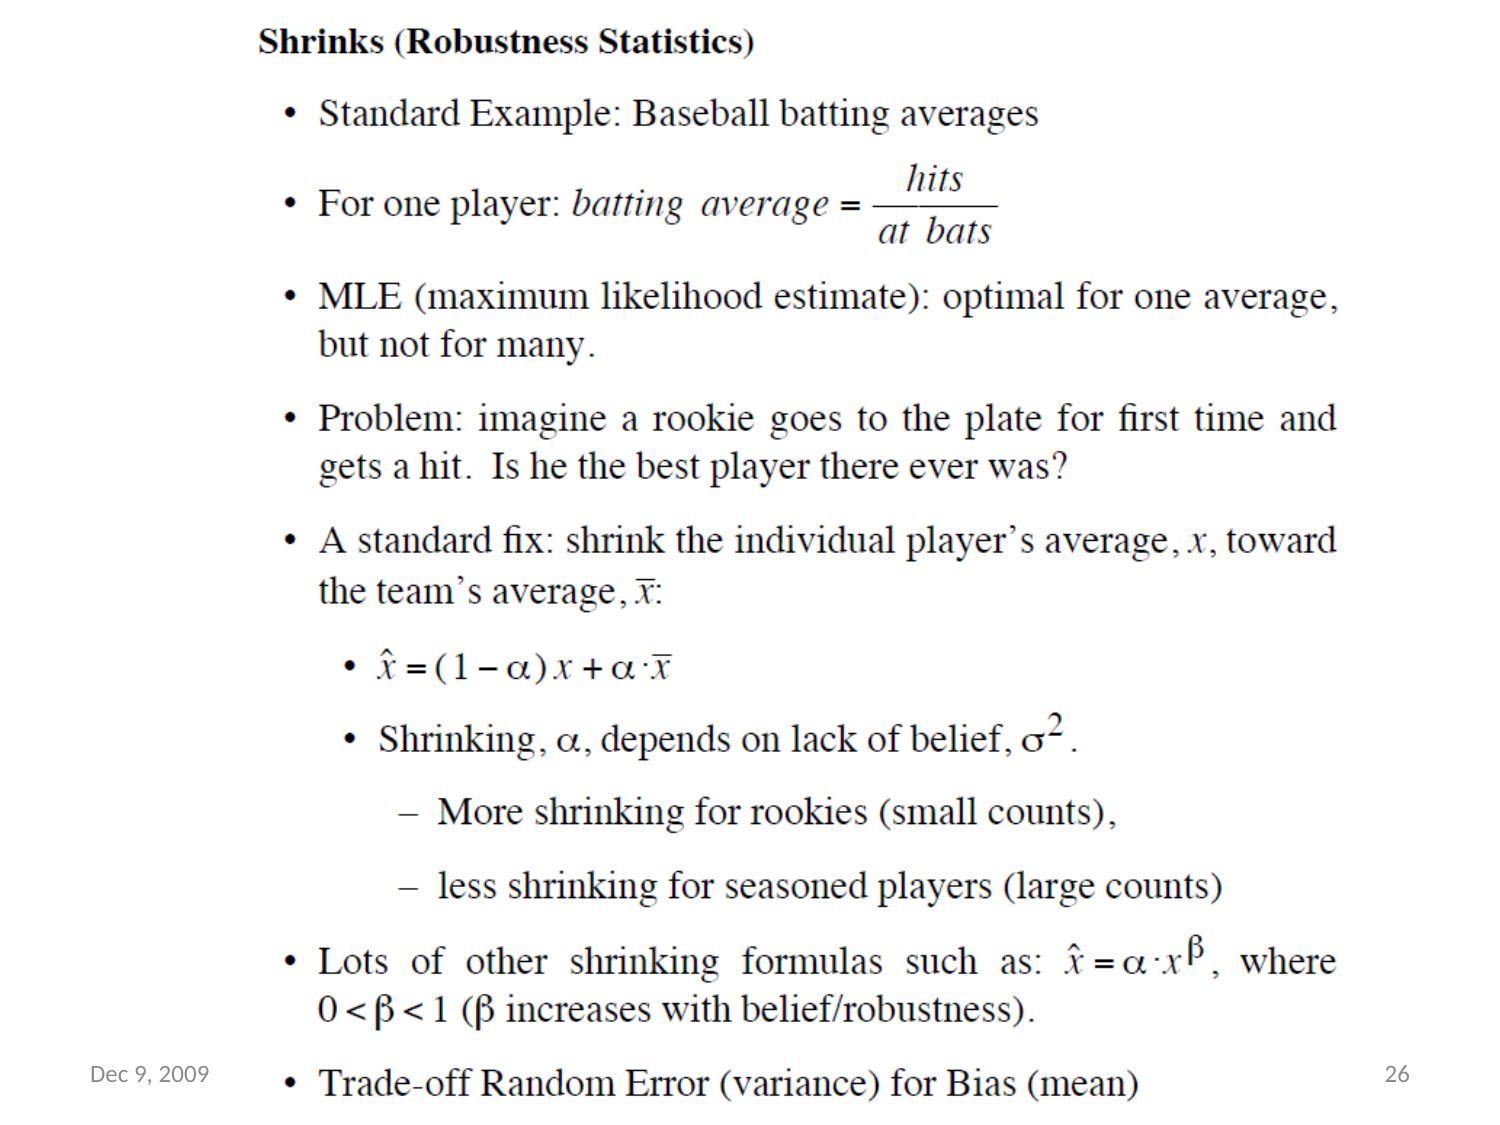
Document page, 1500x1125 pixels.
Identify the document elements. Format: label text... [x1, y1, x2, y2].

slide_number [75, 1042, 219, 1103]
picture [224, 0, 1363, 1125]
slide_number 26 [1366, 1042, 1425, 1103]
